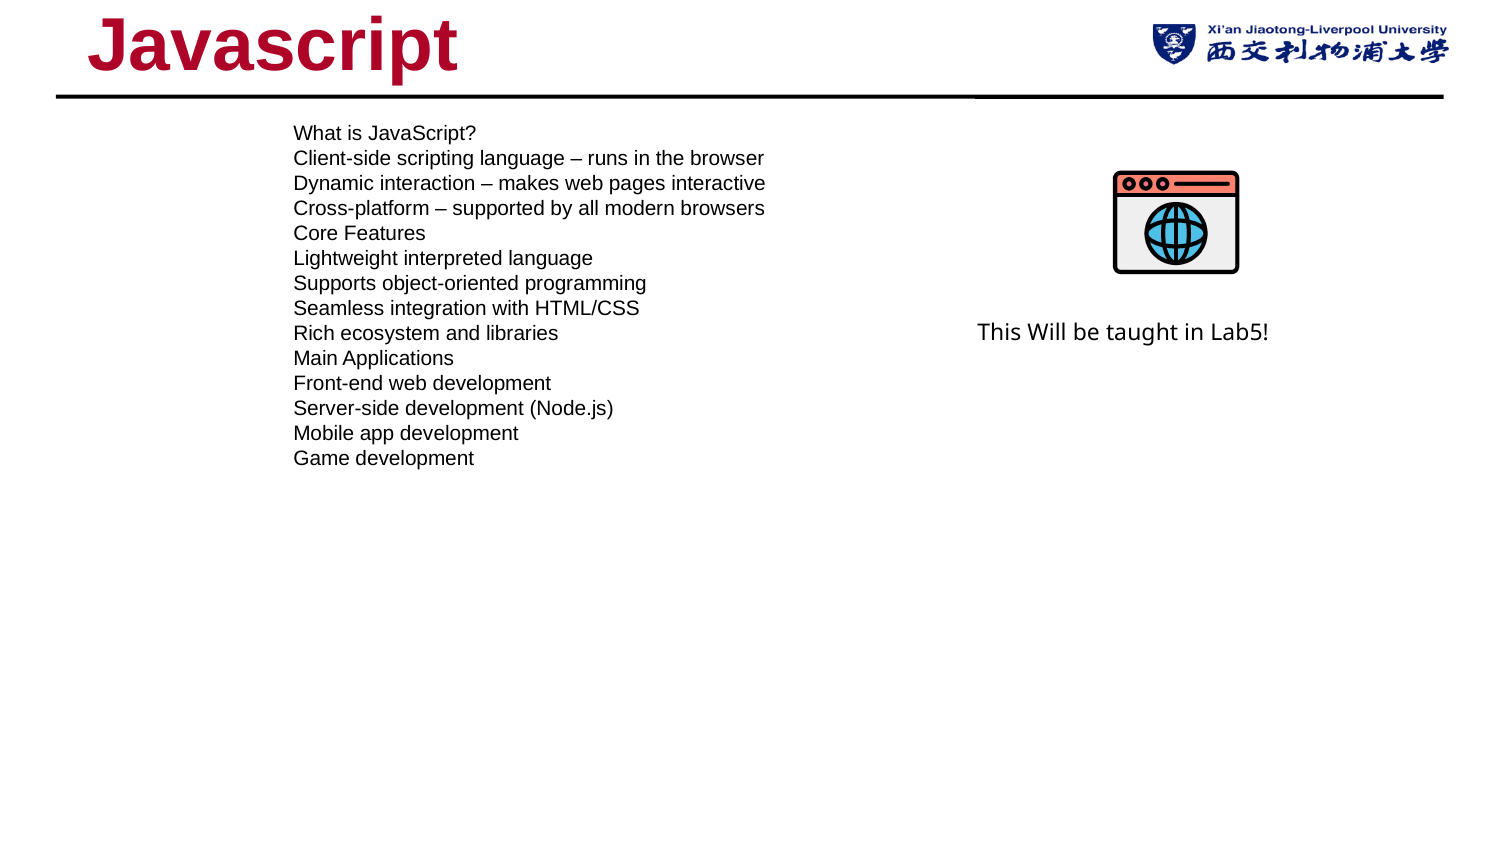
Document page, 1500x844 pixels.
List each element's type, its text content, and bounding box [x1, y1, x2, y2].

list What is JavaScript? Client-side scripting language – runs in the browser Dynamic interaction – makes web pages interactive Cross-platform – supported by all modern browsers Core Features Lightweight interpreted language Supports object-oriented programming Seamless integration with HTML/CSS Rich ecosystem and libraries Main Applications Front-end web development Server-side development (Node.js) Mobile app development Game development [282, 114, 1224, 696]
picture [1104, 150, 1248, 294]
picture [1149, 11, 1453, 75]
text_box This Will be taught in Lab5! [962, 310, 1463, 353]
title Javascript [82, 15, 1418, 89]
